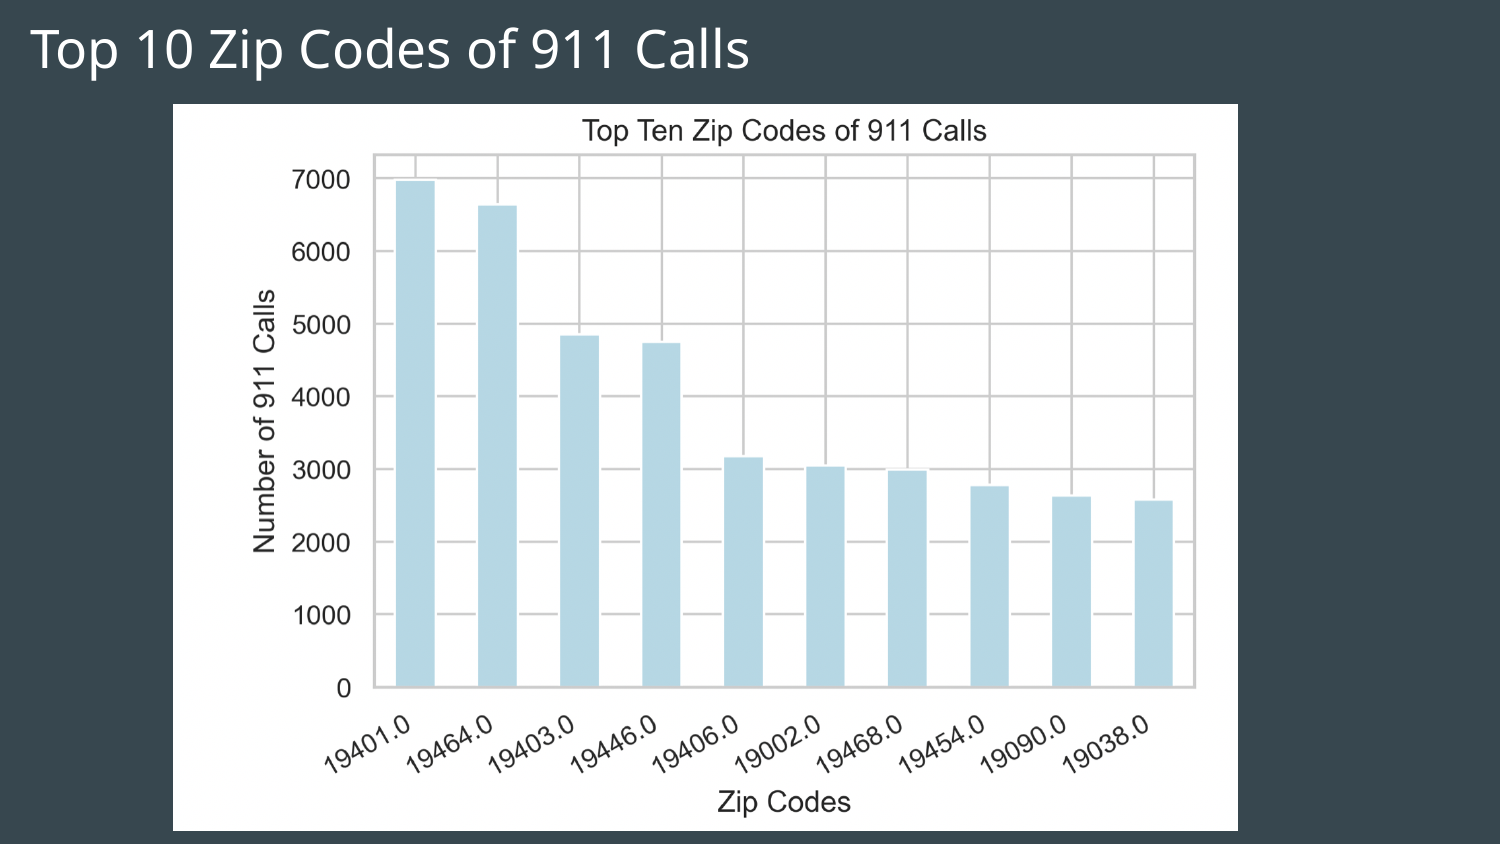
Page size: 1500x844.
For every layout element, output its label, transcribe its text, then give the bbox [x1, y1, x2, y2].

picture [173, 104, 1239, 831]
title Top 10 Zip Codes of 911 Calls [15, 0, 1413, 94]
